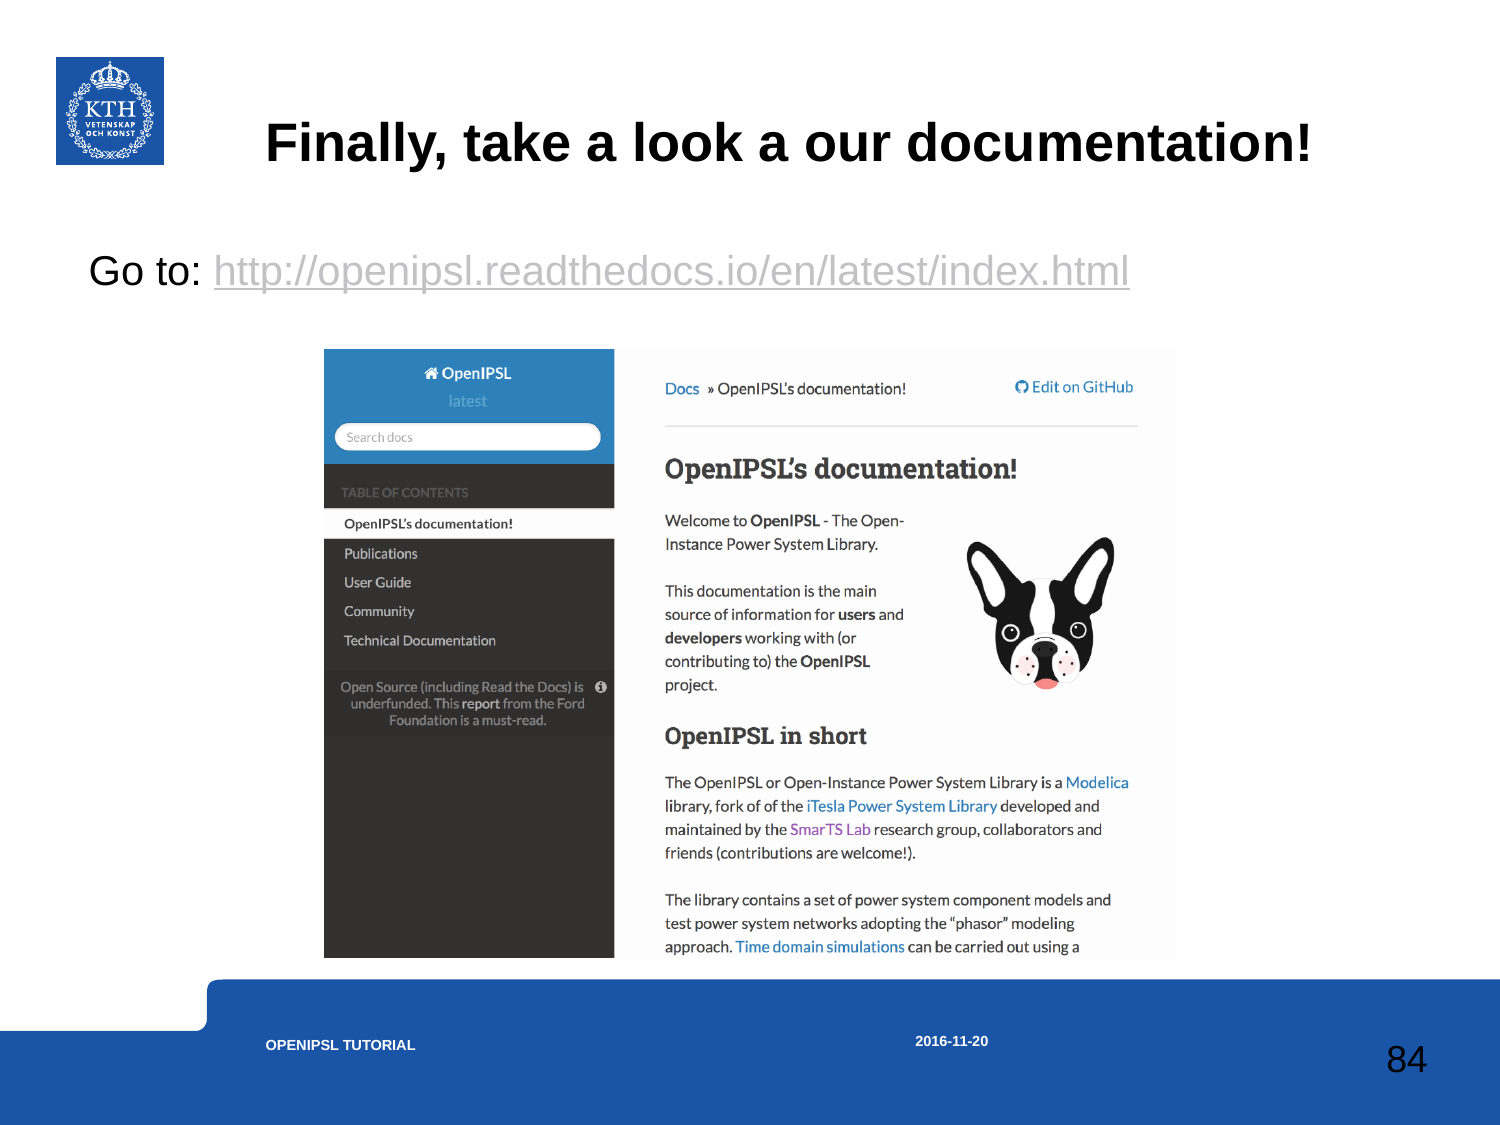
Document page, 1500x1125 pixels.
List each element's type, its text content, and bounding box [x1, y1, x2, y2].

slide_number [915, 1031, 1266, 1092]
slide_number 84 [1340, 1034, 1428, 1095]
list Go to: http://openipsl.readthedocs.io/en/latest/index.html [88, 243, 1227, 835]
title Finally, take a look a our documentation! [265, 63, 1404, 173]
footer OpenIPSL Tutorial [265, 1034, 741, 1095]
picture [324, 349, 1176, 958]
